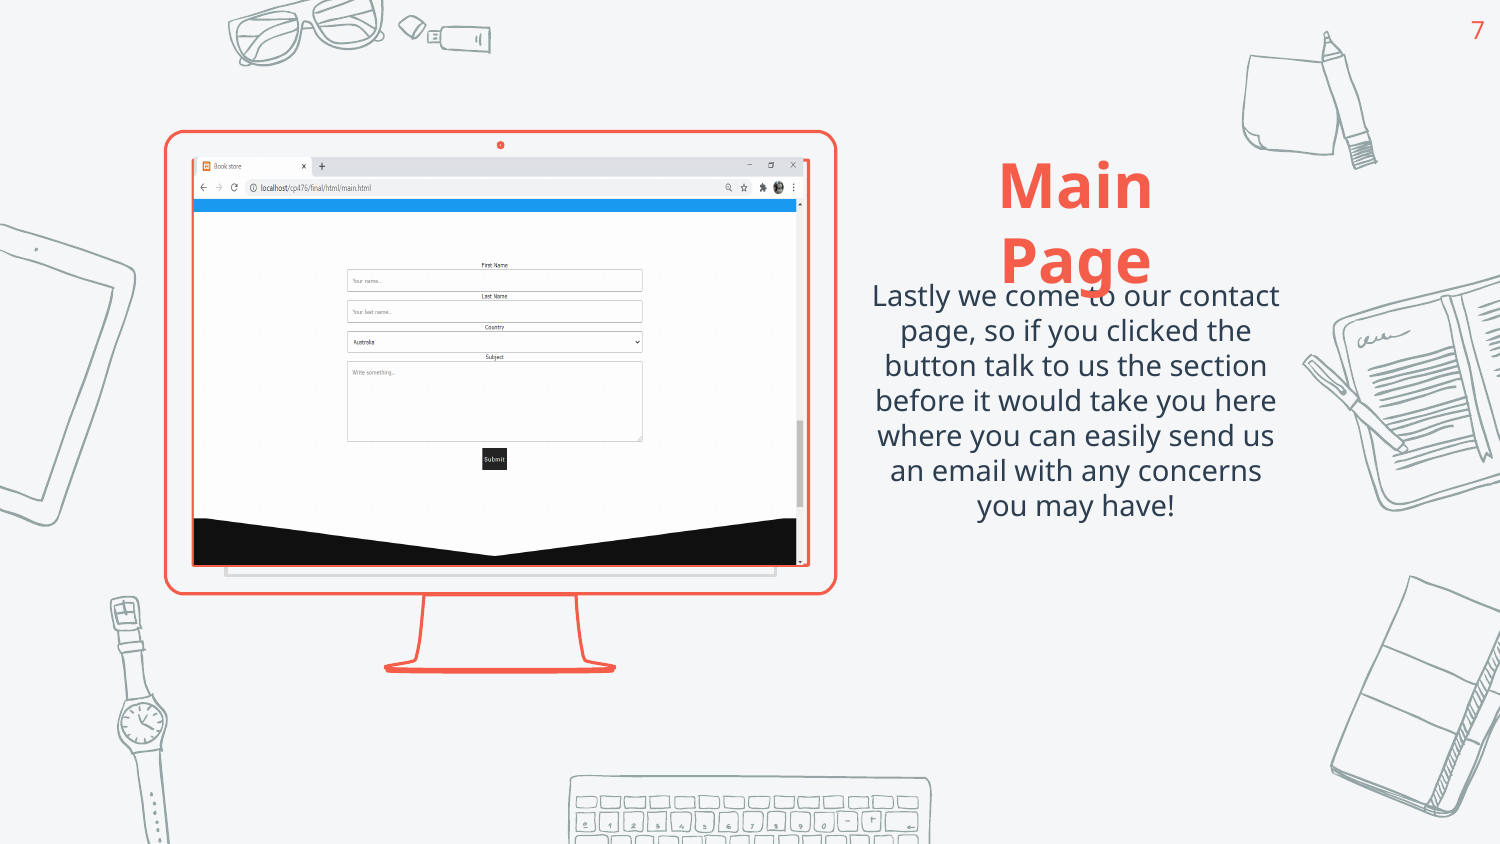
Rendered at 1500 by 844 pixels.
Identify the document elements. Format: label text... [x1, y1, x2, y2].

text_box Main Page [935, 131, 1217, 347]
list Lastly we come to our contact page, so if you clicked the button talk to us the section before it would take you here where you can easily send us an email with any concerns you may have! [853, 262, 1299, 565]
slide_number ‹#› [1435, 0, 1500, 53]
text_box [165, 131, 836, 673]
picture [193, 156, 804, 565]
